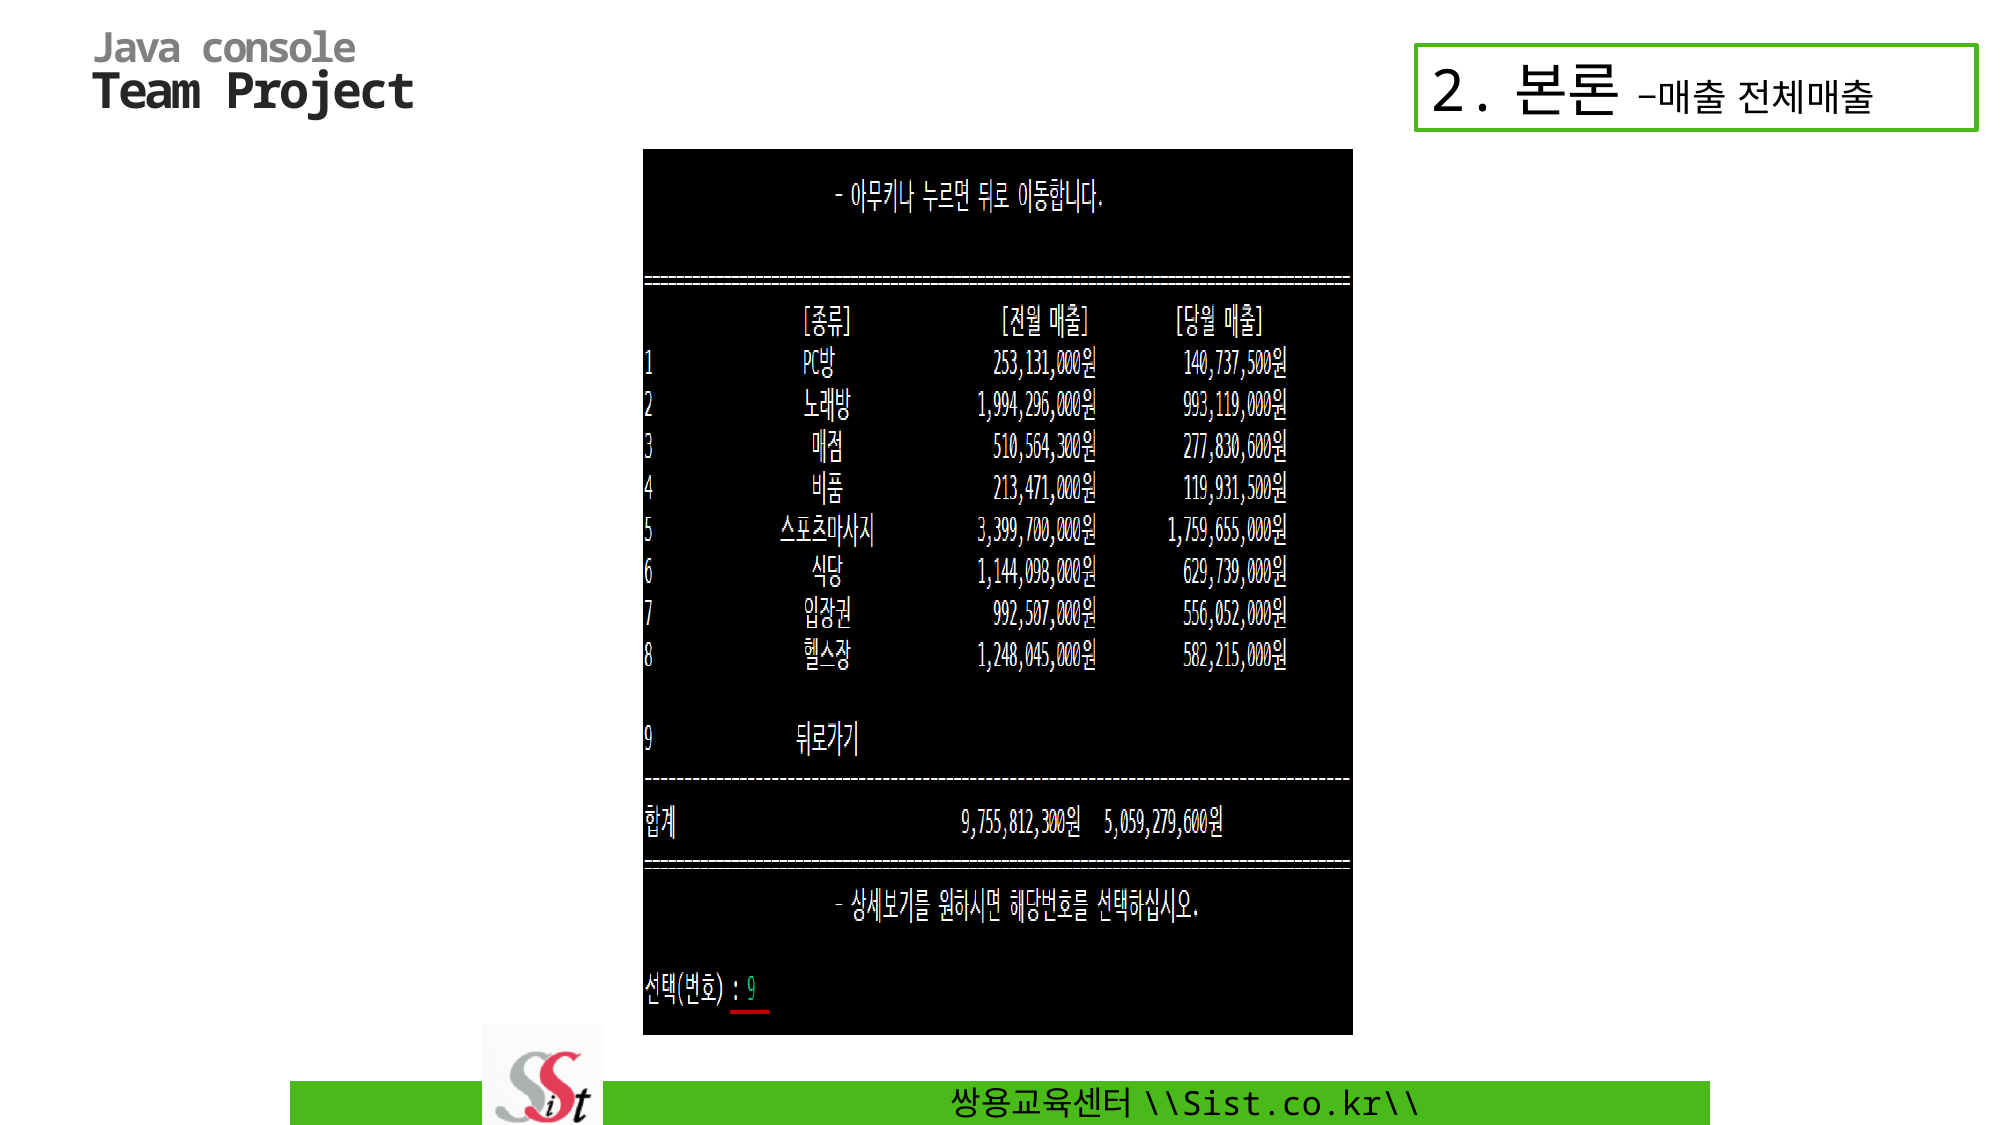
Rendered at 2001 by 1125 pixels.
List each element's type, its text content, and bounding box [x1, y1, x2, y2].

text_box 2.본론 –매출 전체매출 [1415, 45, 1977, 130]
picture [643, 149, 1353, 1035]
picture [482, 1024, 603, 1125]
